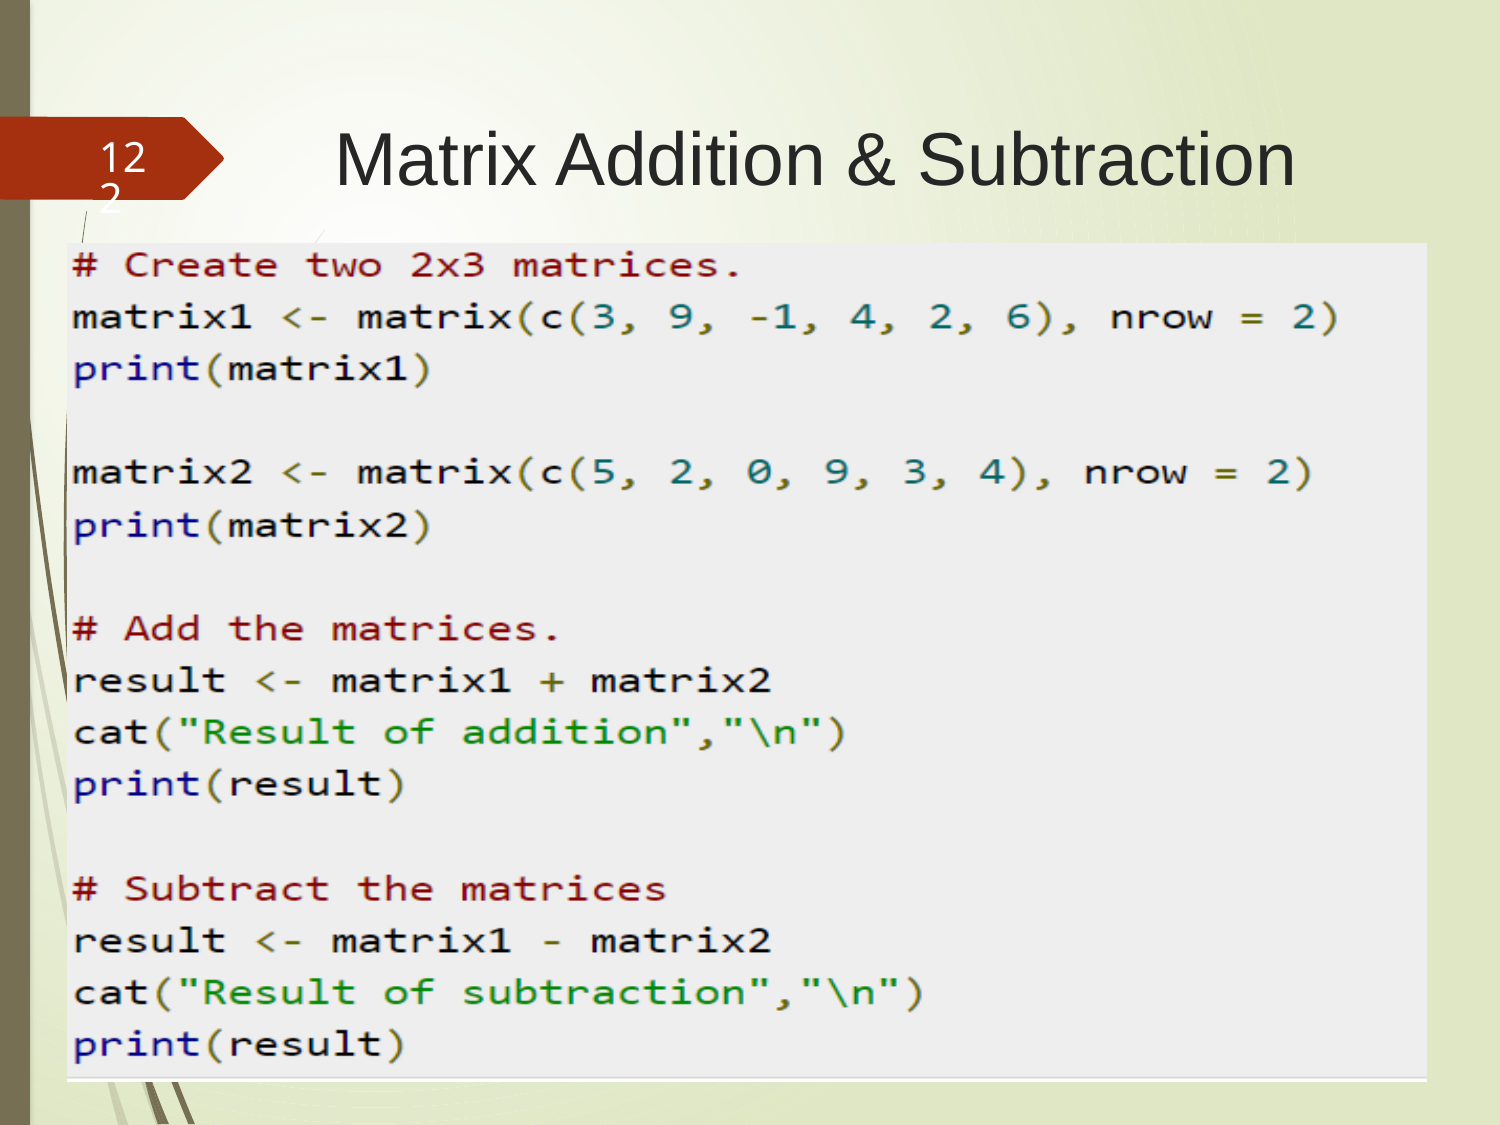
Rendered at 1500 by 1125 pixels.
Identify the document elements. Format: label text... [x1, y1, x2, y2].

slide_number 122 [83, 129, 180, 190]
title Matrix Addition & Subtraction [319, 102, 1400, 243]
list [66, 243, 1427, 1082]
